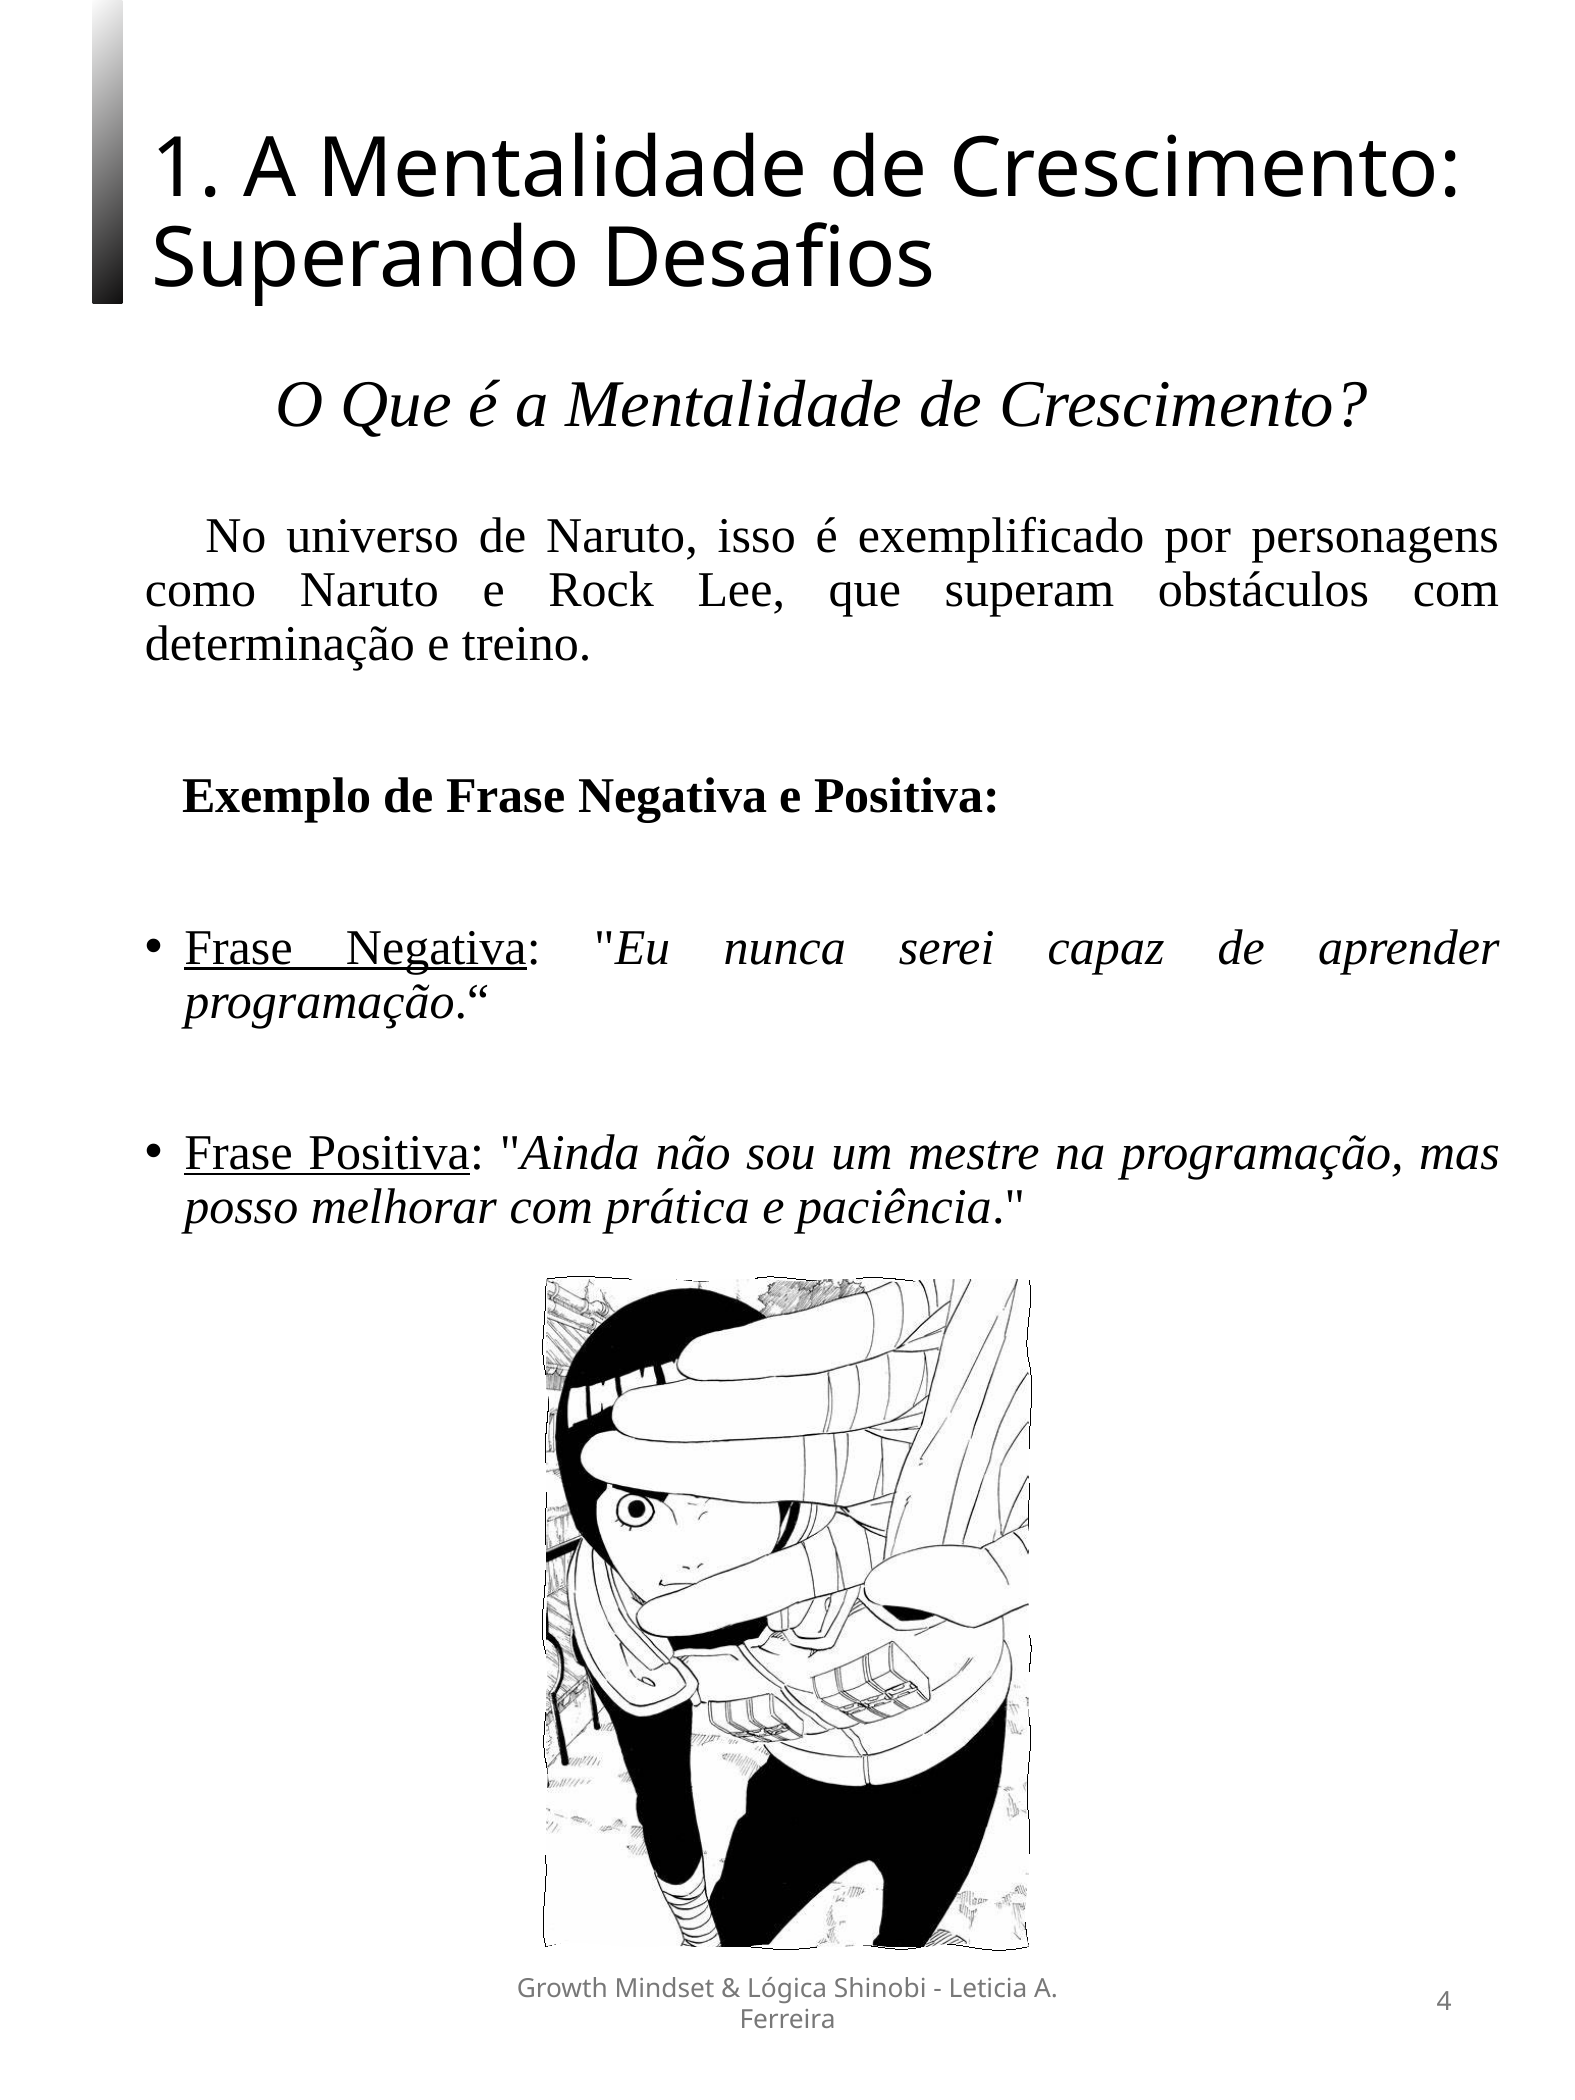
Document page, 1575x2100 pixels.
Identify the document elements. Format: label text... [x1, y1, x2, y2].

slide_number 4 [1112, 1946, 1467, 2059]
text_box 1. A Mentalidade de Crescimento: Superando Desafios [136, 80, 1483, 350]
text_box [91, 0, 124, 305]
text_box No universo de Naruto, isso é exemplificado por personagens como Naruto e Rock Lee, que superam obstáculos com determinação e treino. Exemplo de Frase Negativa e Positiva: Frase Negativa: "Eu nunca serei capaz de aprender programação.“ Frase Positiva: "Ainda não sou um mestre na programação, mas posso melhorar com prática e paciência." [129, 502, 1515, 1634]
picture [545, 1278, 1030, 1947]
footer Growth Mindset & Lógica Shinobi - Leticia A. Ferreira [468, 1946, 1107, 2059]
text_box O Que é a Mentalidade de Crescimento? [136, 349, 1509, 449]
